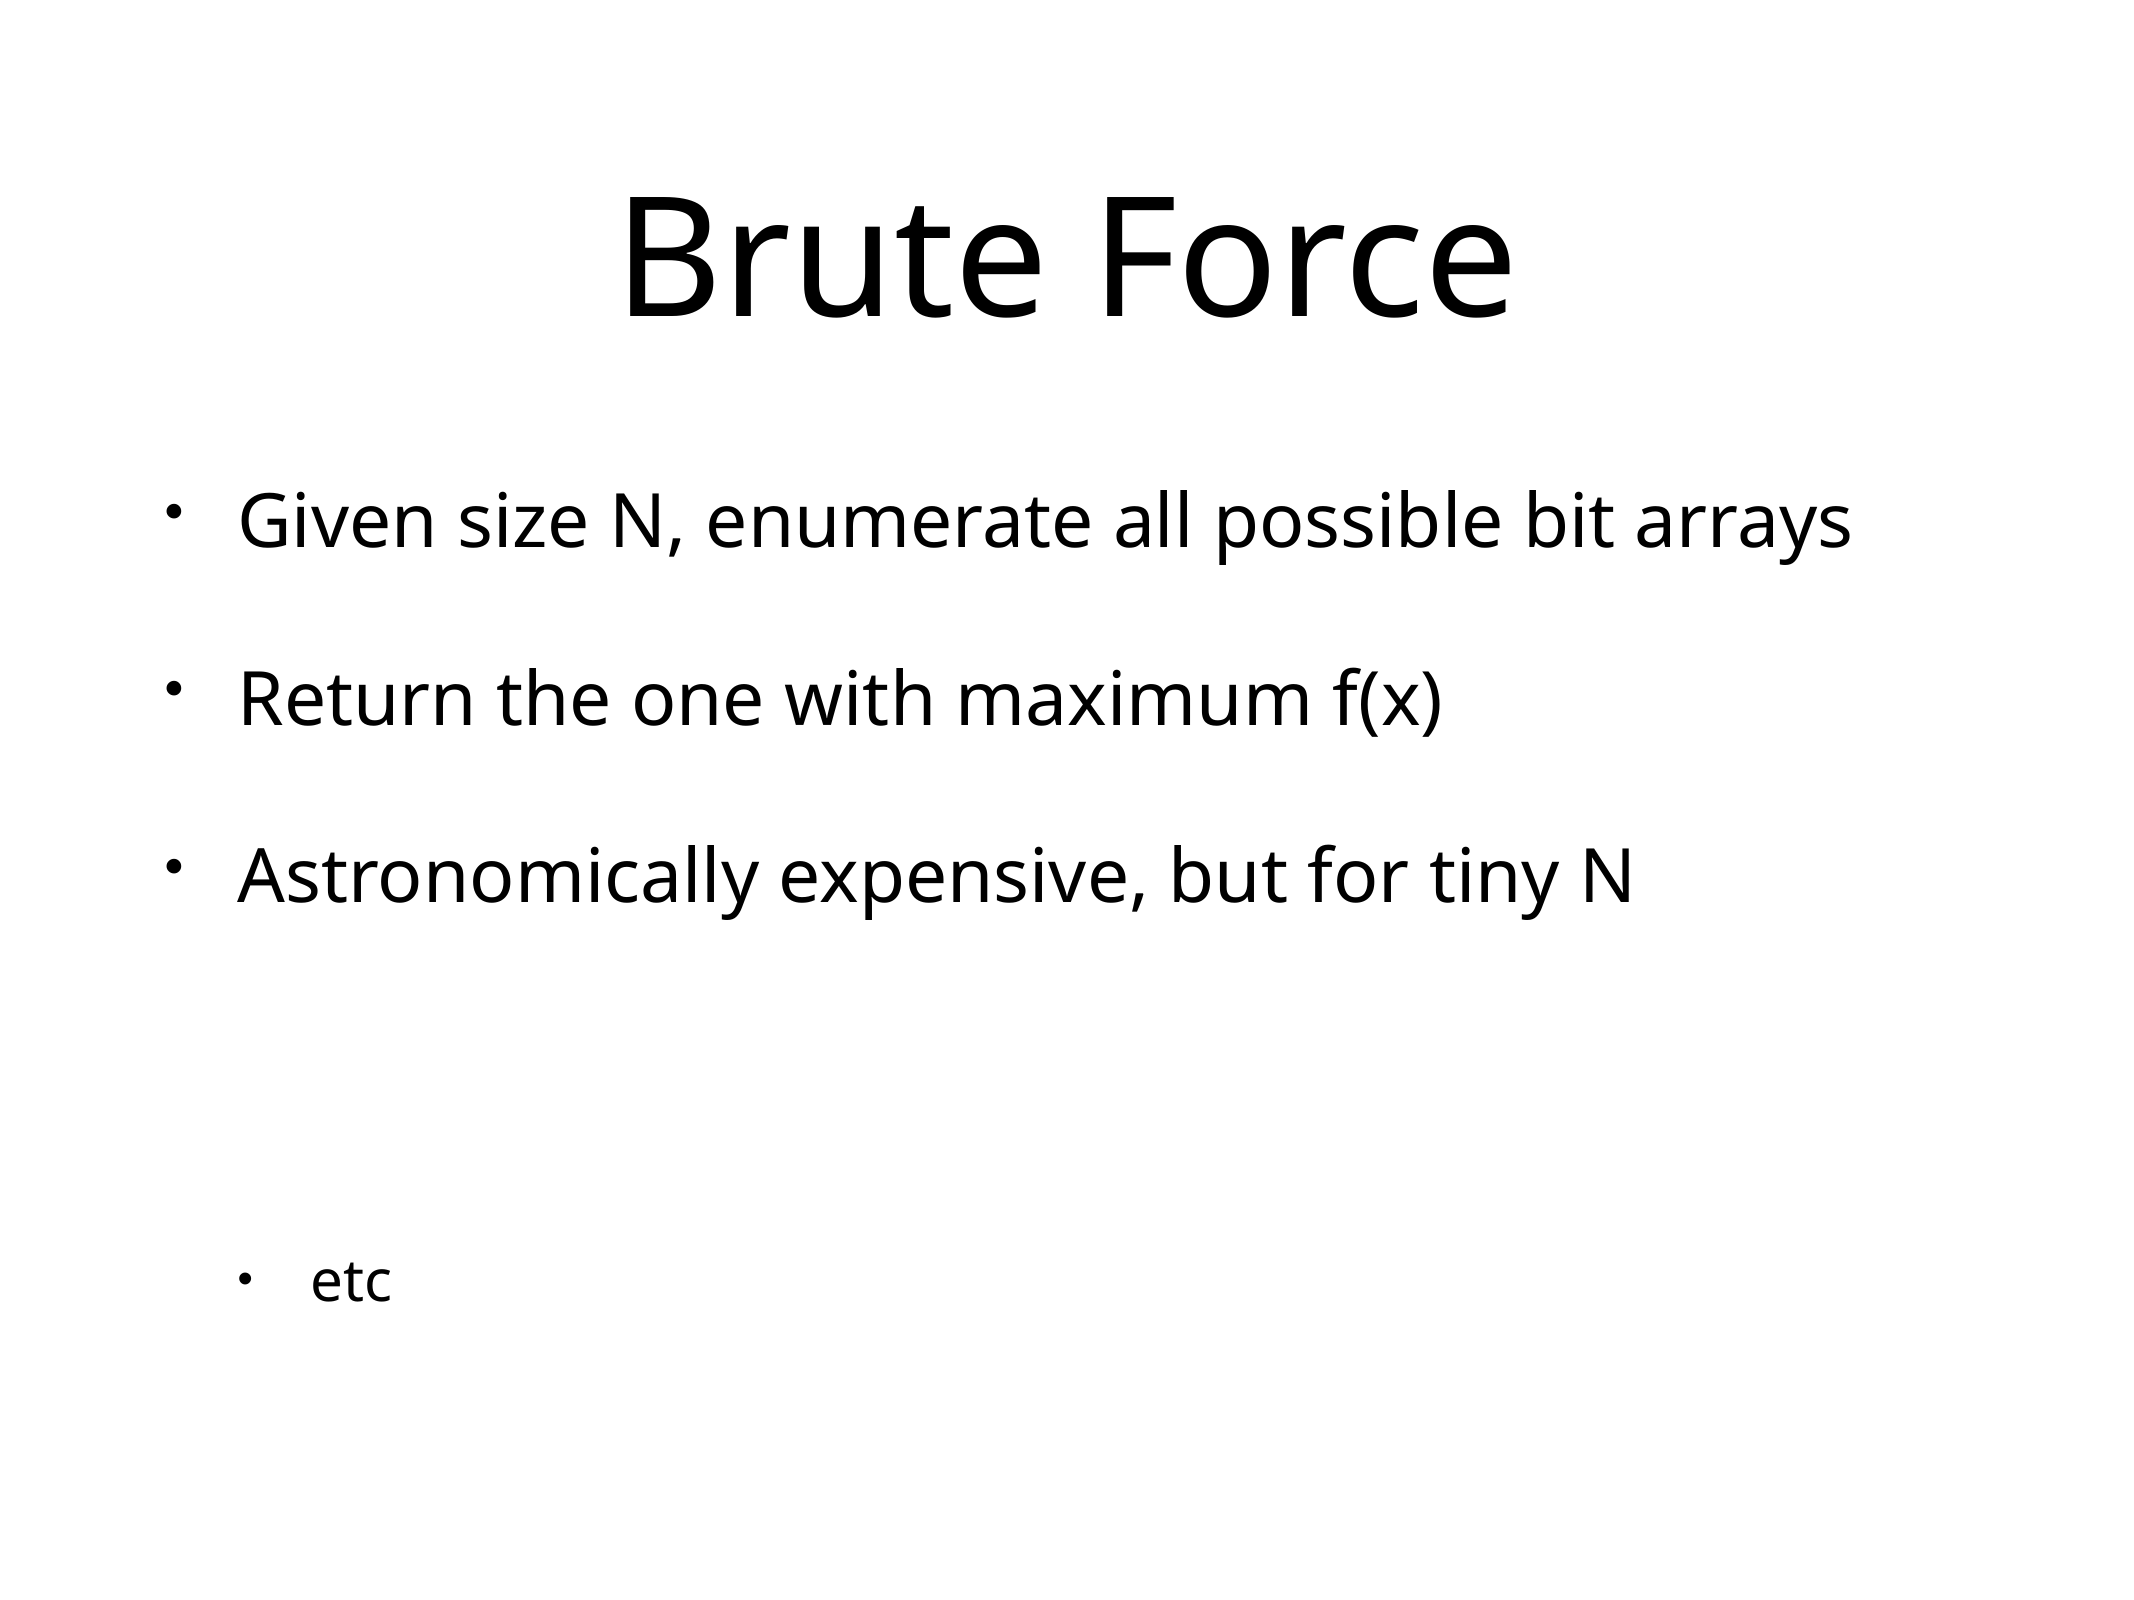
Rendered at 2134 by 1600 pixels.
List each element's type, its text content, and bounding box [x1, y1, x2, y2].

title Brute Force [155, 72, 1978, 428]
